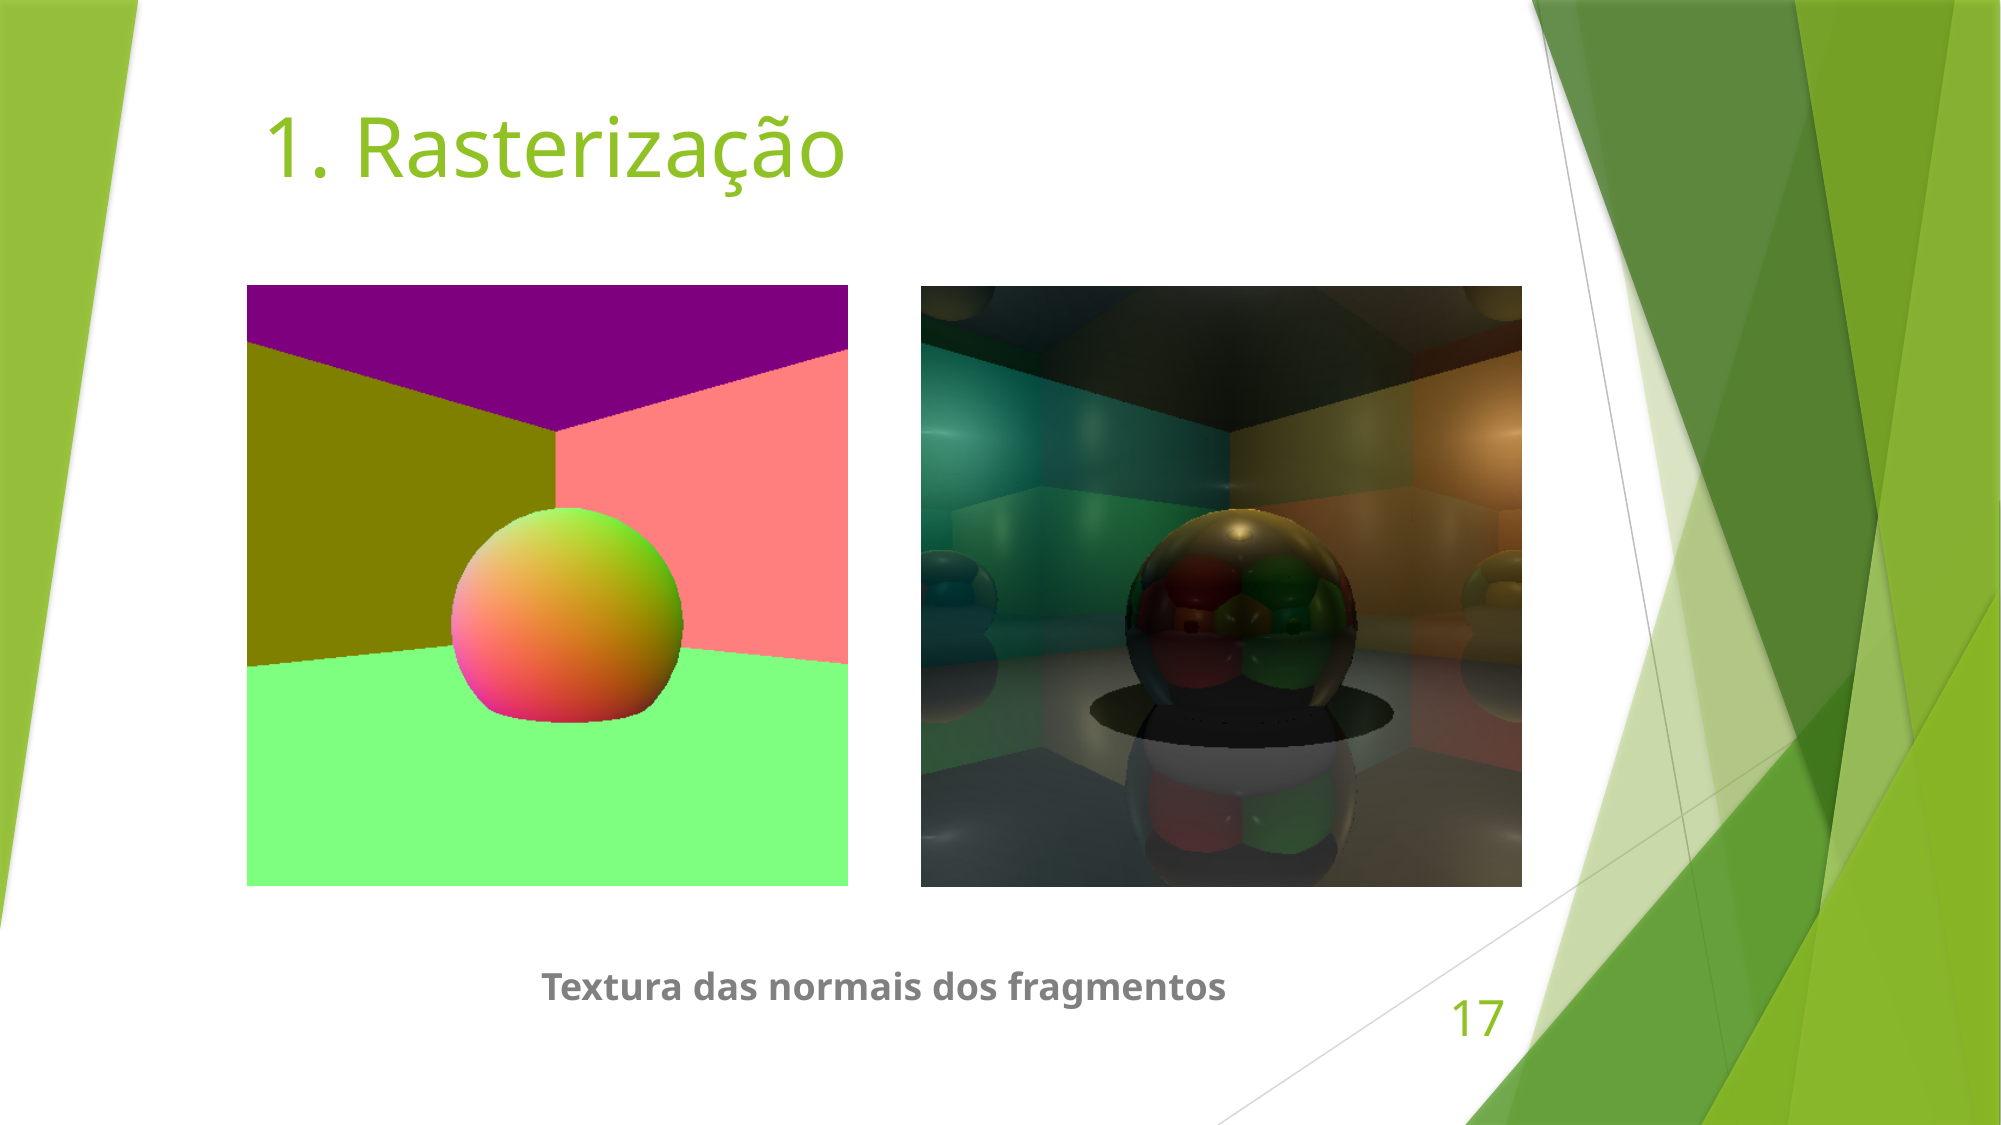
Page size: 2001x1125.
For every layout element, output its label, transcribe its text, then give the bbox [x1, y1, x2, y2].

subtitle Textura das normais dos fragmentos [247, 955, 1522, 1087]
picture [920, 285, 1522, 887]
picture [246, 284, 848, 886]
title 1. Rasterização [247, 2, 1522, 202]
